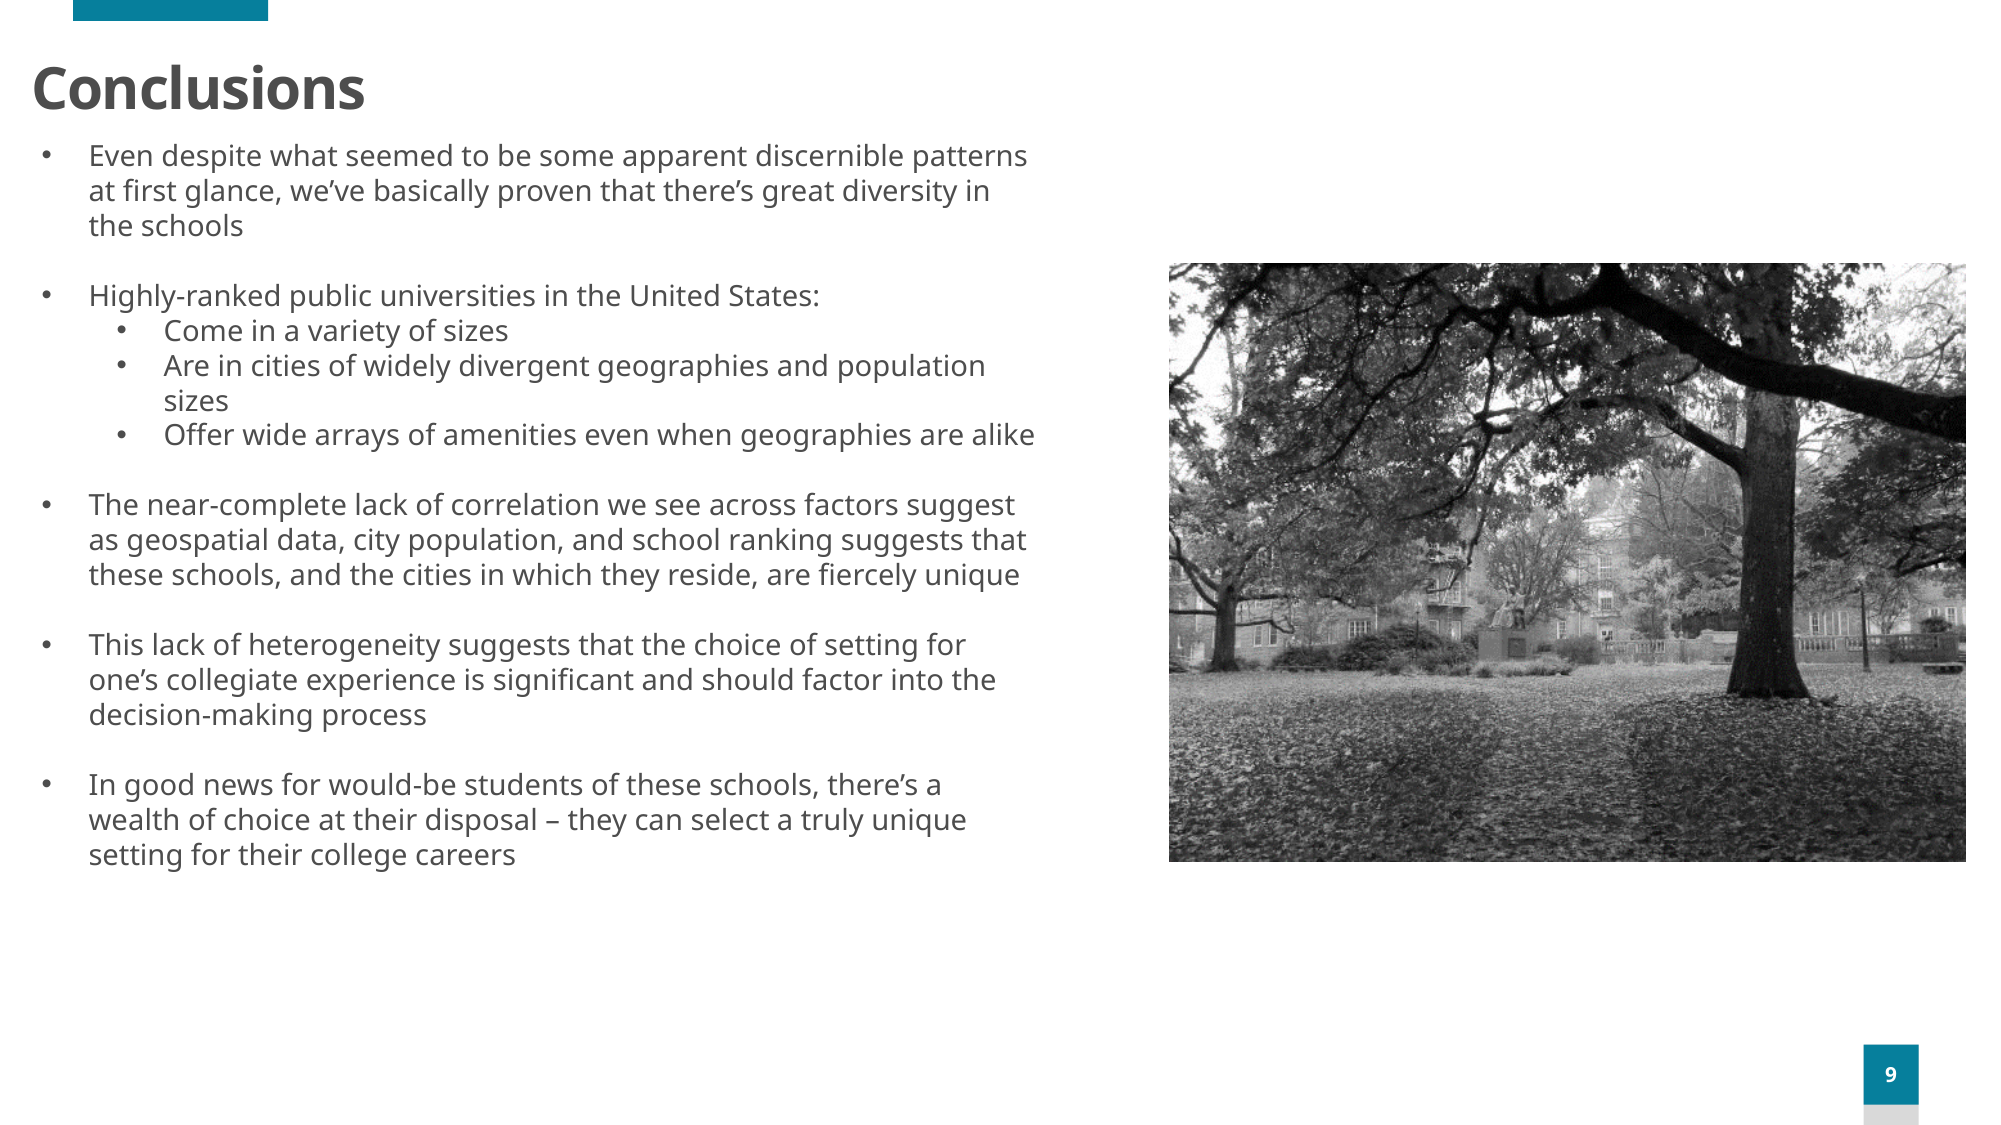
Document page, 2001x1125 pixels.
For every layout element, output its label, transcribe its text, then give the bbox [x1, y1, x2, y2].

text_box Even despite what seemed to be some apparent discernible patterns at first glance, we’ve basically proven that there’s great diversity in the schools Highly-ranked public universities in the United States: Come in a variety of sizes Are in cities of widely divergent geographies and population sizes Offer wide arrays of amenities even when geographies are alike The near-complete lack of correlation we see across factors suggest as geospatial data, city population, and school ranking suggests that these schools, and the cities in which they reside, are fiercely unique This lack of heterogeneity suggests that the choice of setting for one’s collegiate experience is significant and should factor into the decision-making process In good news for would-be students of these schools, there’s a wealth of choice at their disposal – they can select a truly unique setting for their college careers [34, 129, 1048, 879]
title Conclusions [16, 51, 1432, 130]
picture [1169, 263, 1966, 862]
